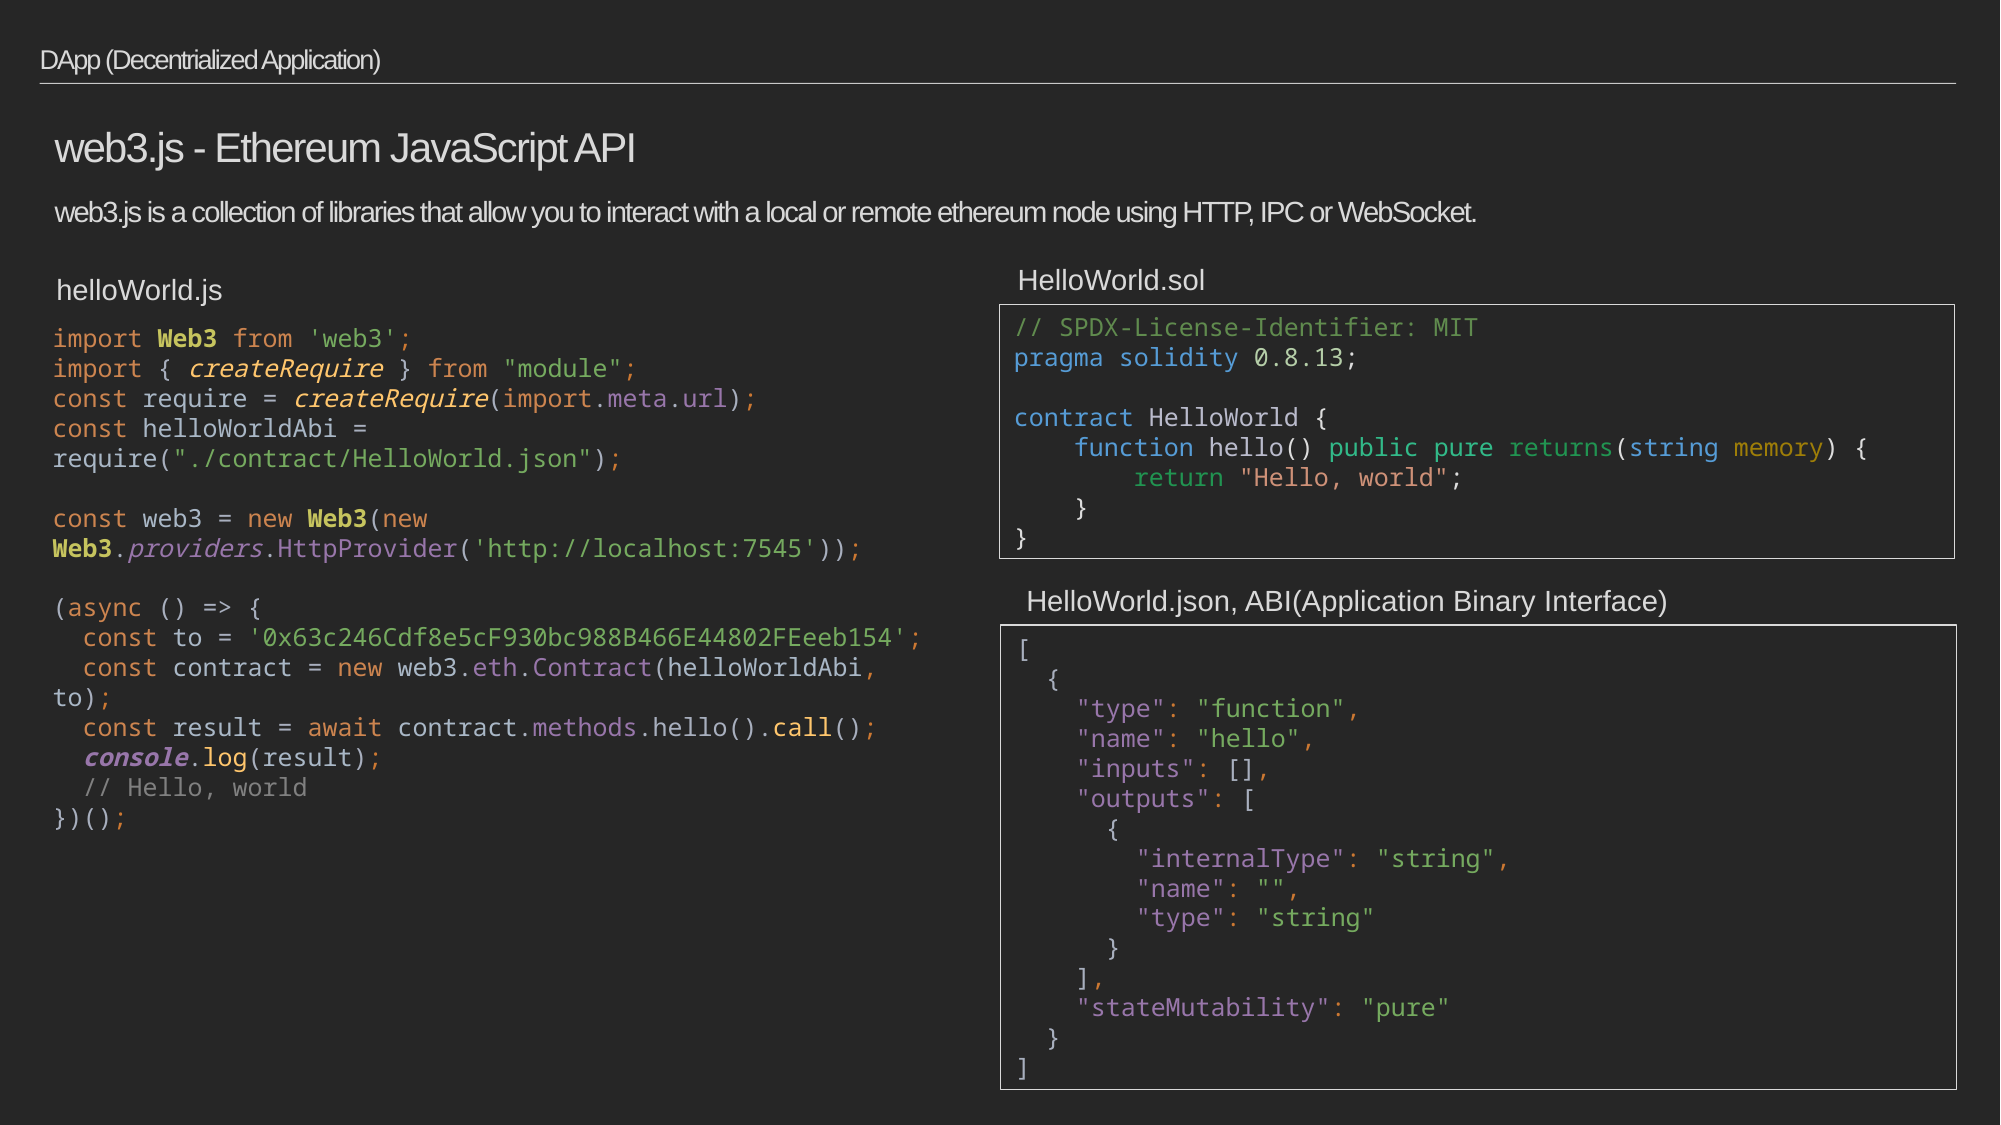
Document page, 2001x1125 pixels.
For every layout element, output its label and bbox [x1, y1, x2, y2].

text_box [999, 253, 1955, 559]
text_box [1000, 574, 1957, 1090]
list [39, 110, 1957, 244]
title [39, 31, 1961, 84]
text_box [37, 263, 948, 869]
